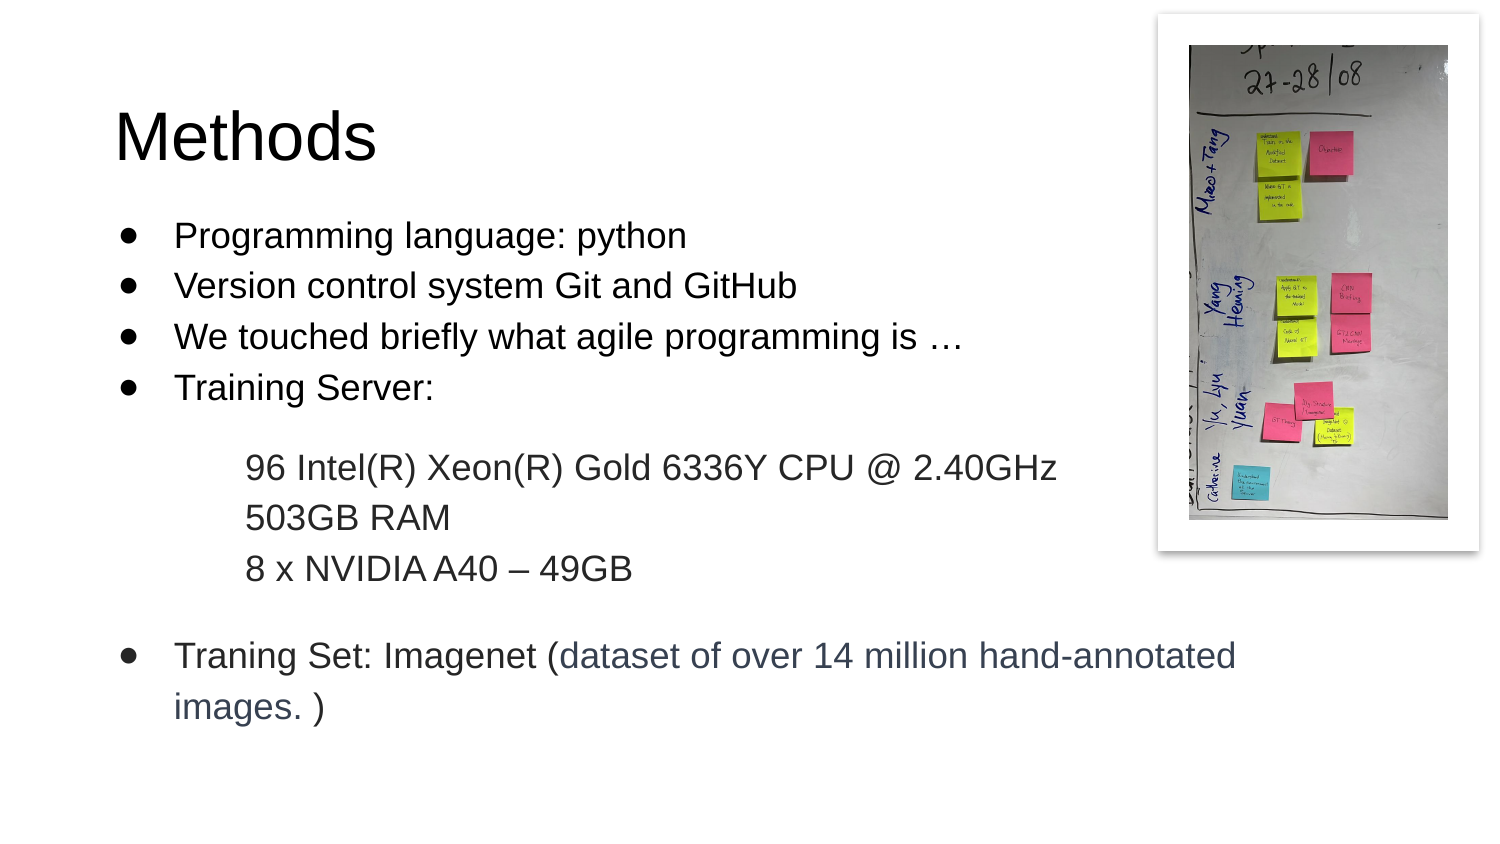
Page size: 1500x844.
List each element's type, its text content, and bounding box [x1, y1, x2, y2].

title Methods [103, 44, 1153, 199]
list Programming language: python Version control system Git and GitHub We touched briefly what agile programming is … Training Server: 96 Intel(R) Xeon(R) Gold 6336Y CPU @ 2.40GHz 503GB RAM 8 x NVIDIA A40 – 49GB Traning Set: Imagenet (dataset of over 14 million hand-annotated images. ) [91, 199, 1386, 735]
picture [1189, 44, 1449, 521]
